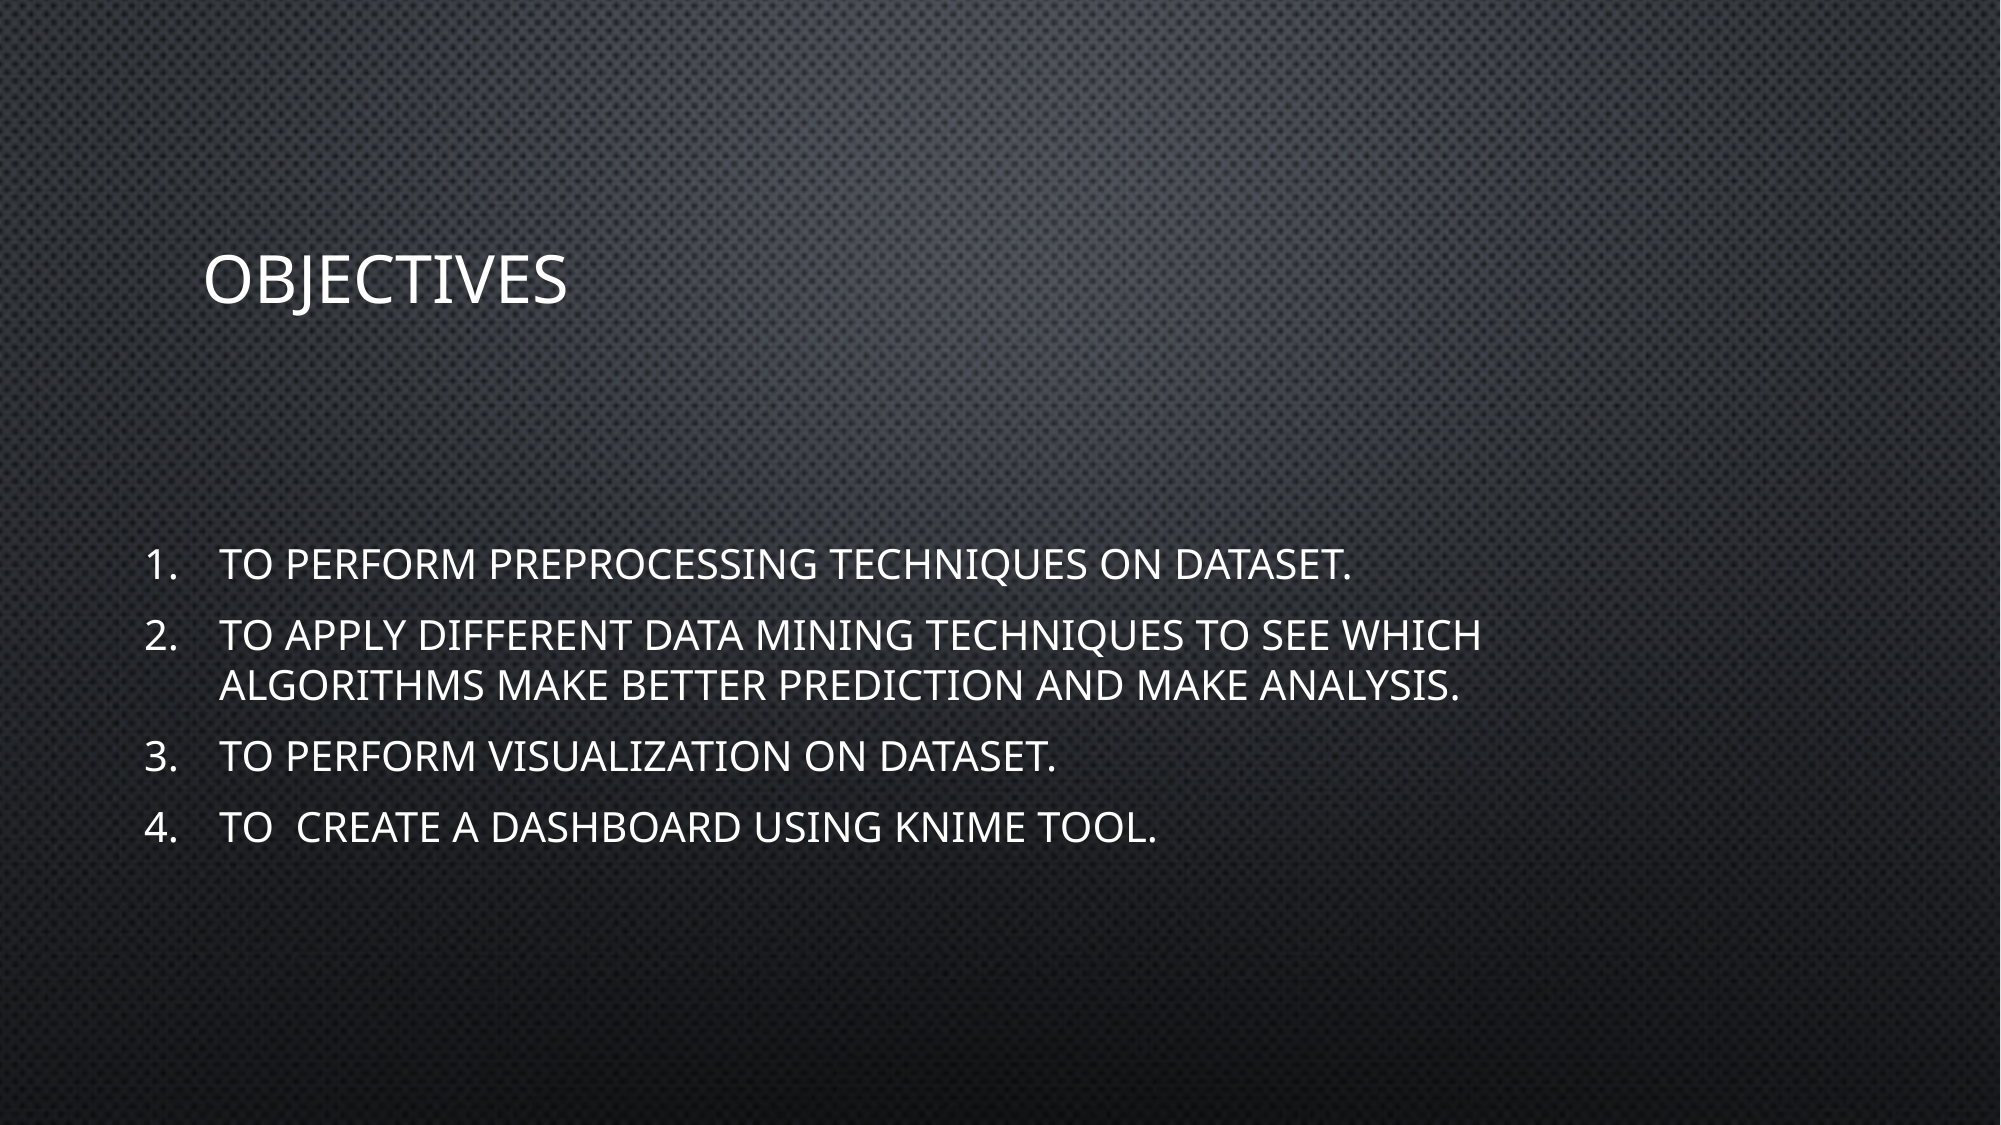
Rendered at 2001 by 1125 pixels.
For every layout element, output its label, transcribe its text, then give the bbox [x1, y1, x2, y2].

list To perform preprocessing techniques on dataset. To Apply different data mining techniques to see which Algorithms make better prediction and make analysis. To perform visualization on dataset. To create a dashboard using Knime tool. [129, 360, 1755, 1099]
title Objectives [187, 192, 1813, 361]
